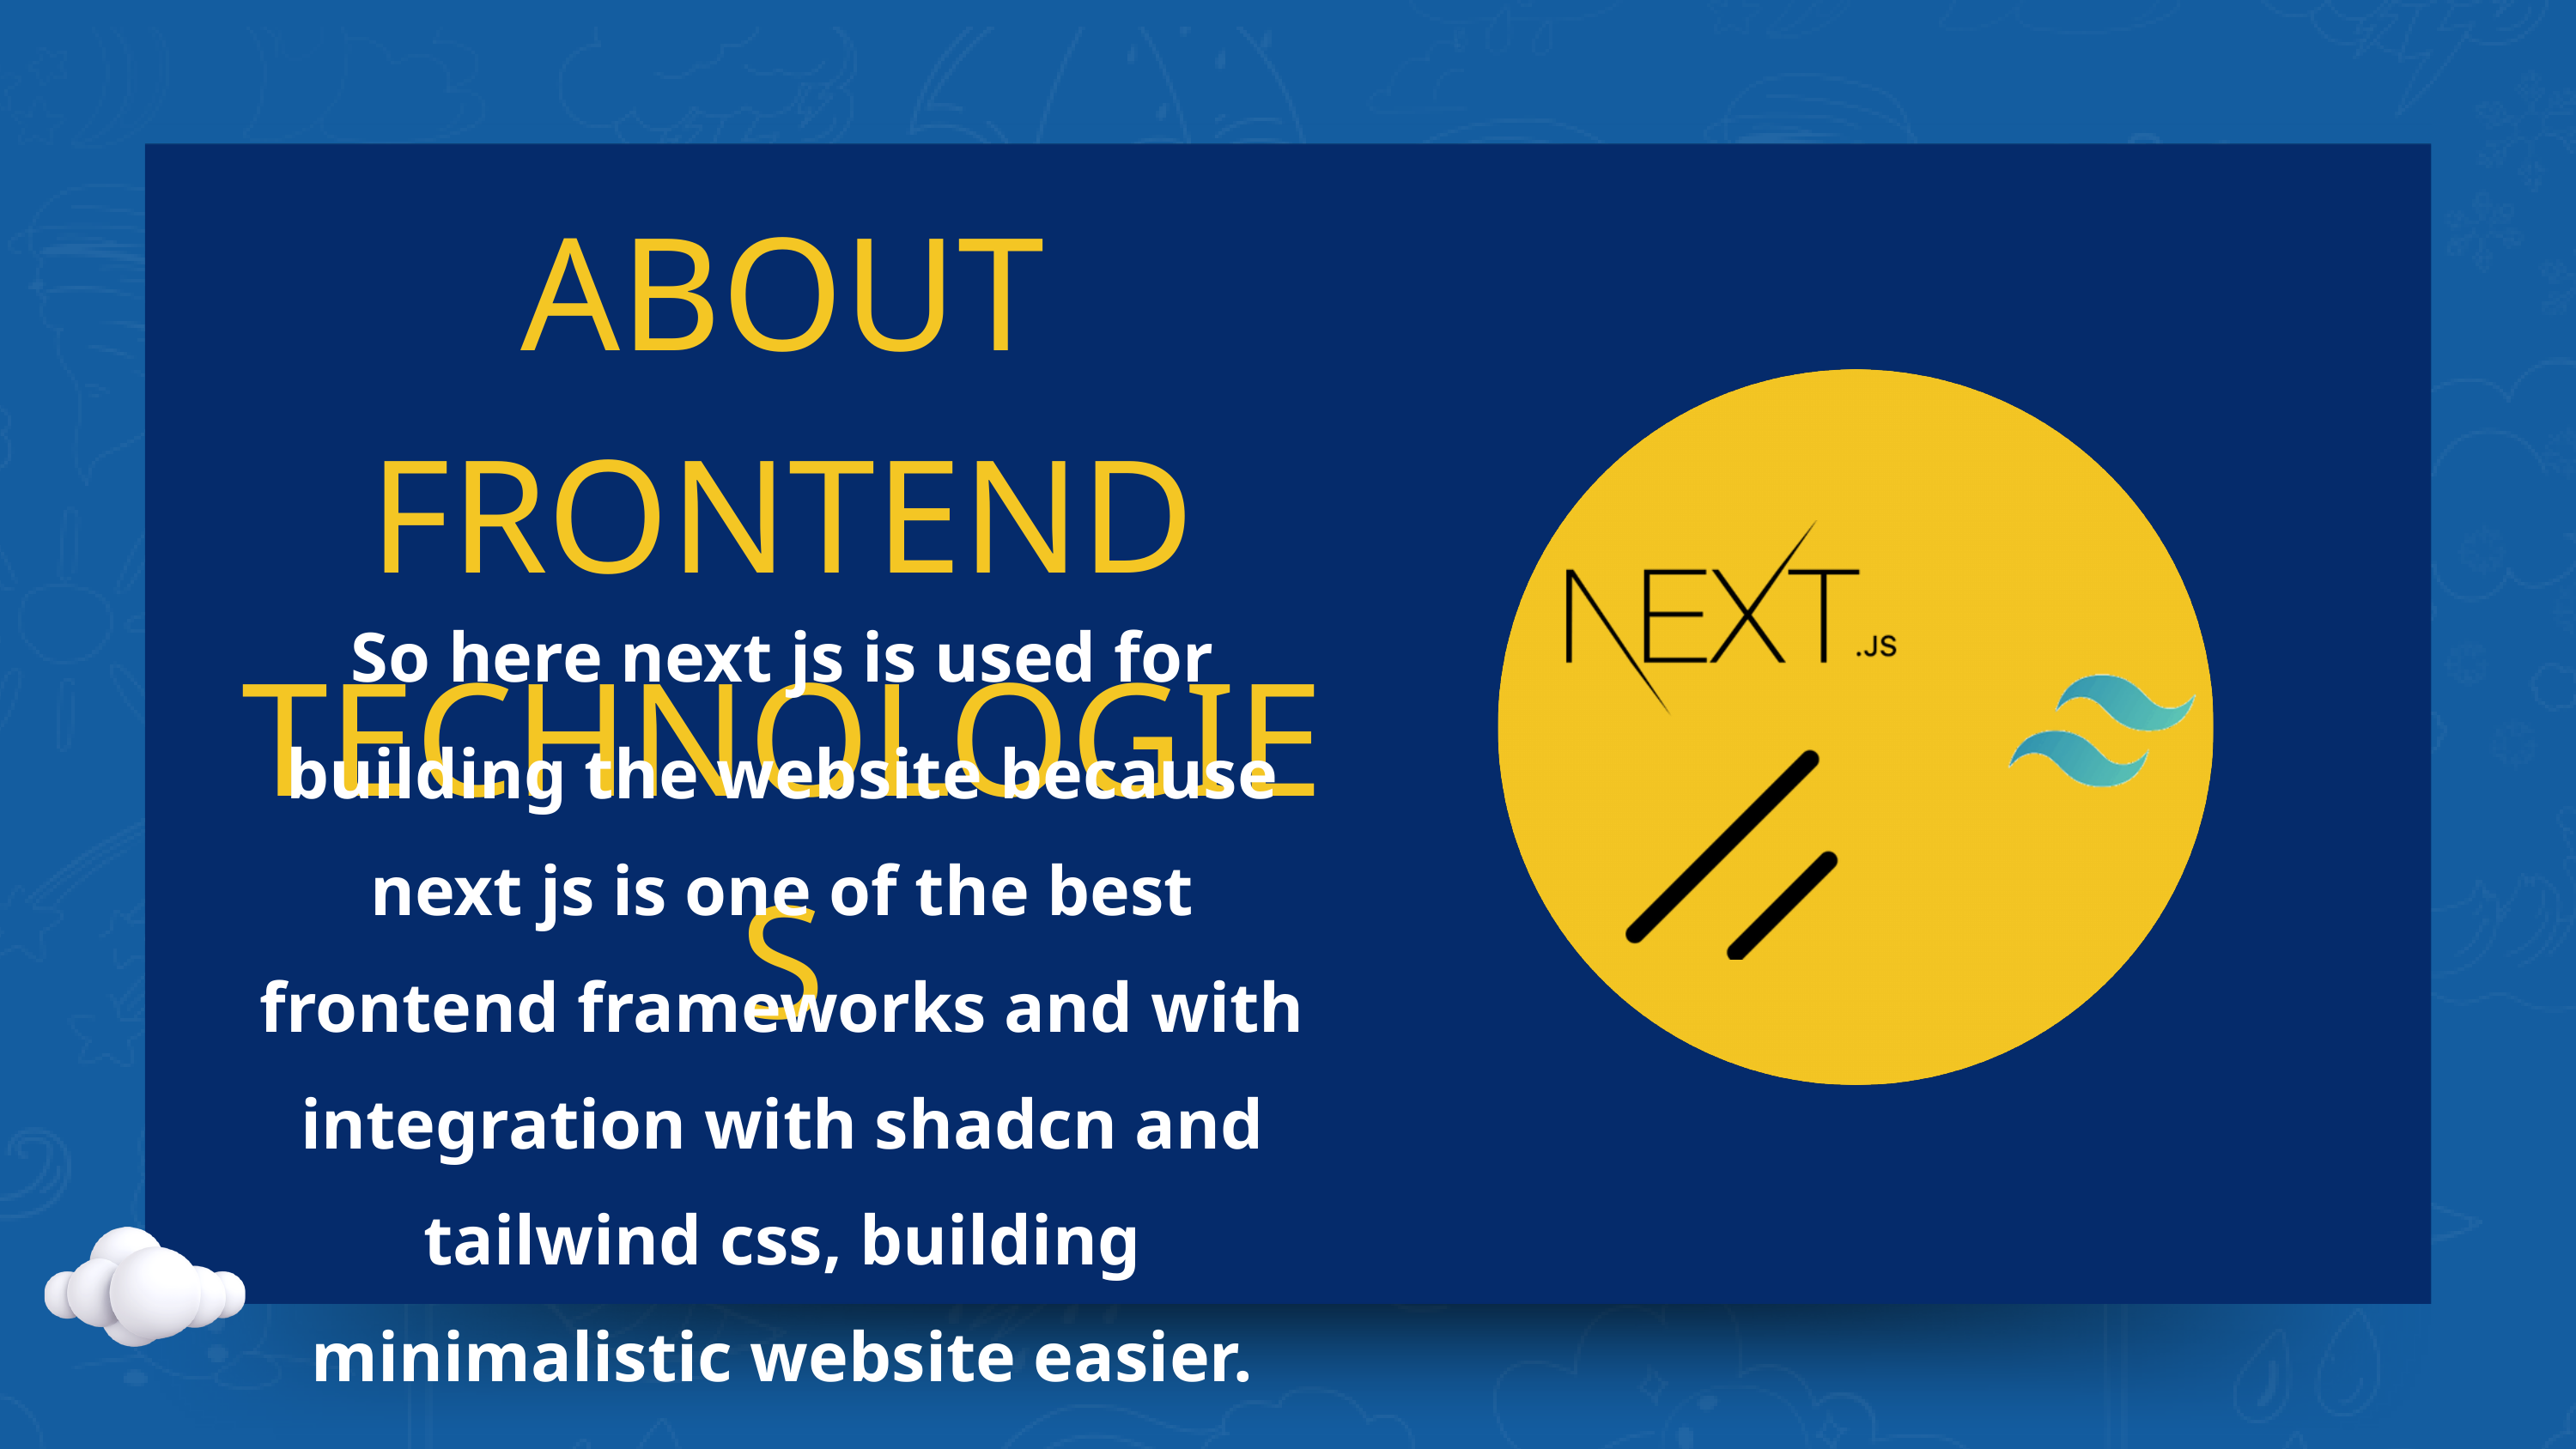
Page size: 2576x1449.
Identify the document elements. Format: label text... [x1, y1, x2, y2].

text_box [0, 27, 1406, 1449]
text_box [44, 1227, 211, 1348]
text_box [1498, 369, 2214, 1085]
text_box So here next js is used for building the website because next js is one of the best frontend frameworks and with integration with shadcn and tailwind css, building minimalistic website easier. [211, 579, 1353, 1396]
text_box ABOUT FRONTEND TECHNOLOGIES [228, 158, 1336, 579]
text_box [1565, 520, 2432, 961]
text_box [144, 124, 2432, 1304]
text_box [144, 1304, 2432, 1440]
text_box [1406, 0, 2576, 1449]
